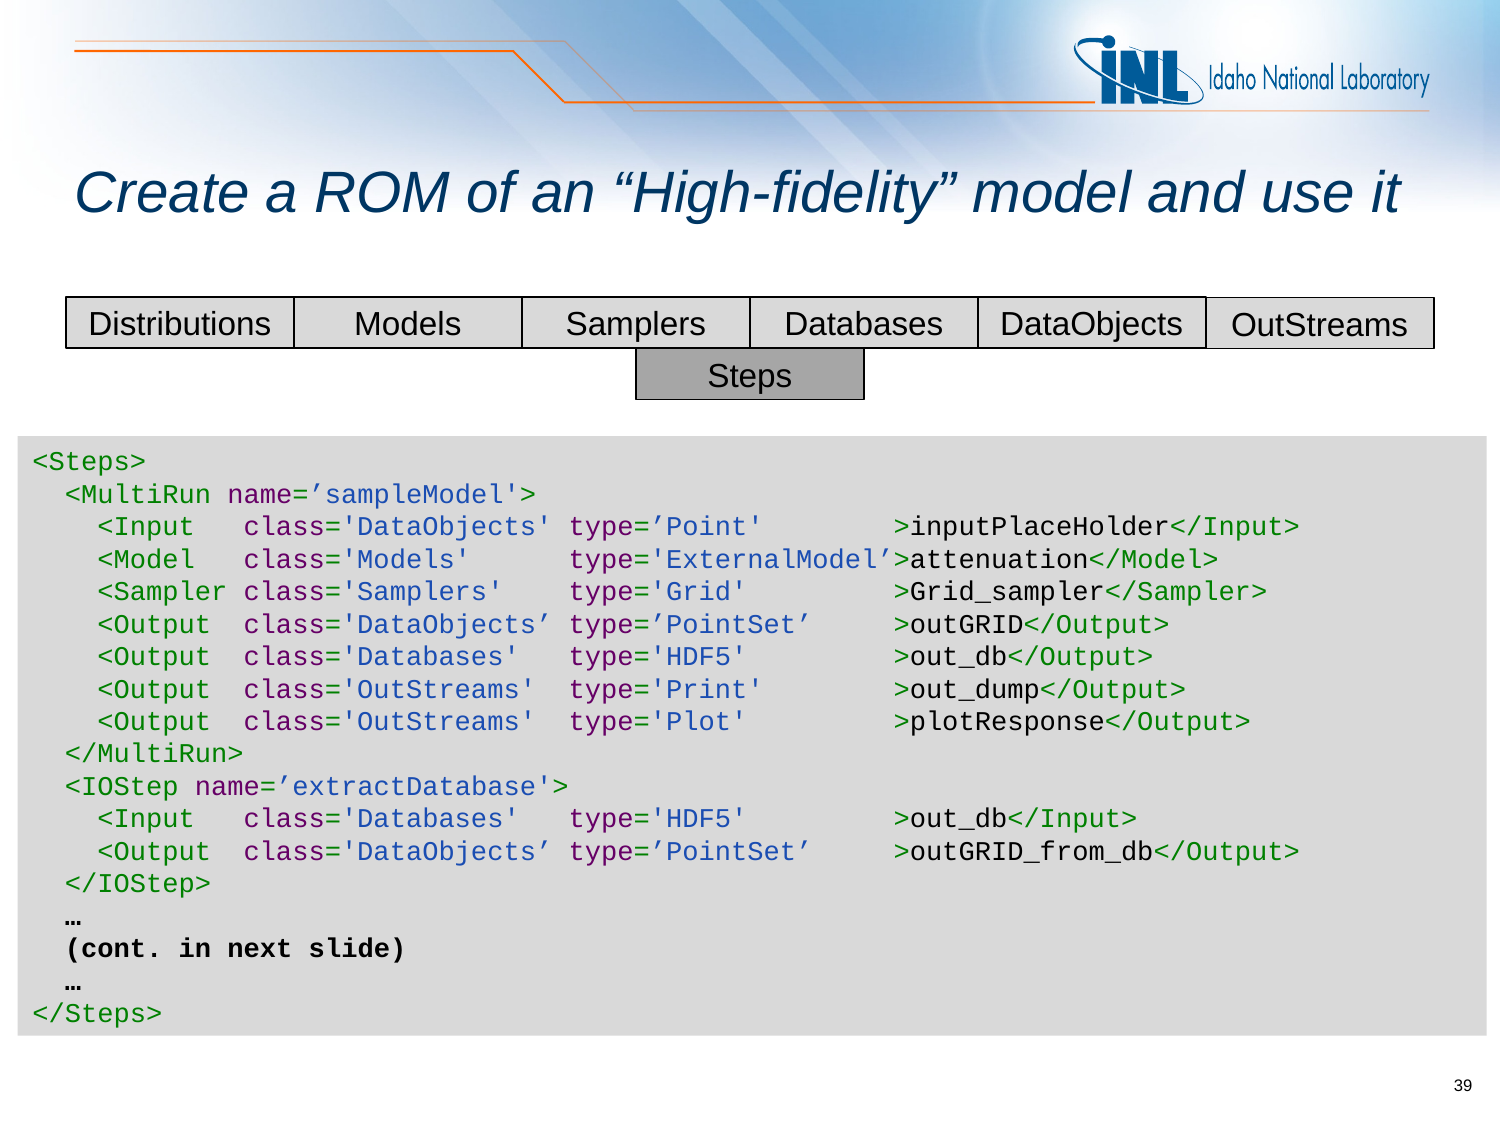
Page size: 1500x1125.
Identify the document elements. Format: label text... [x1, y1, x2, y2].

picture [0, 0, 1500, 1125]
text_box Databases [749, 296, 977, 349]
text_box OutStreams [1205, 297, 1434, 349]
text_box Distributions [66, 296, 293, 349]
text_box Models [293, 296, 522, 349]
text_box <Steps> <MultiRun name=’sampleModel'> <Input class='DataObjects' type=’Point' >inputPlaceHolder</Input> <Model class='Models' type='ExternalModel’>attenuation</Model> <Sampler class='Samplers' type='Grid' >Grid_sampler</Sampler> <Output class='DataObjects’ type=’PointSet’ >outGRID</Output> <Output class='Databases' type='HDF5' >out_db</Output> <Output class='OutStreams' type='Print' >out_dump</Output> <Output class='OutStreams' type='Plot' >plotResponse</Output> </MultiRun> <IOStep name=’extractDatabase'> <Input class='Databases' type='HDF5' >out_db</Input> <Output class='DataObjects’ type=’PointSet’ >outGRID_from_db</Output> </IOStep> … (cont. in next slide) … </Steps> [17, 436, 1487, 1036]
text_box Samplers [522, 296, 749, 349]
title Create a ROM of an “High-fidelity” model and use it [74, 164, 1426, 227]
text_box Steps [635, 349, 864, 400]
text_box DataObjects [977, 296, 1206, 349]
slide_number 39 [1429, 1074, 1473, 1096]
